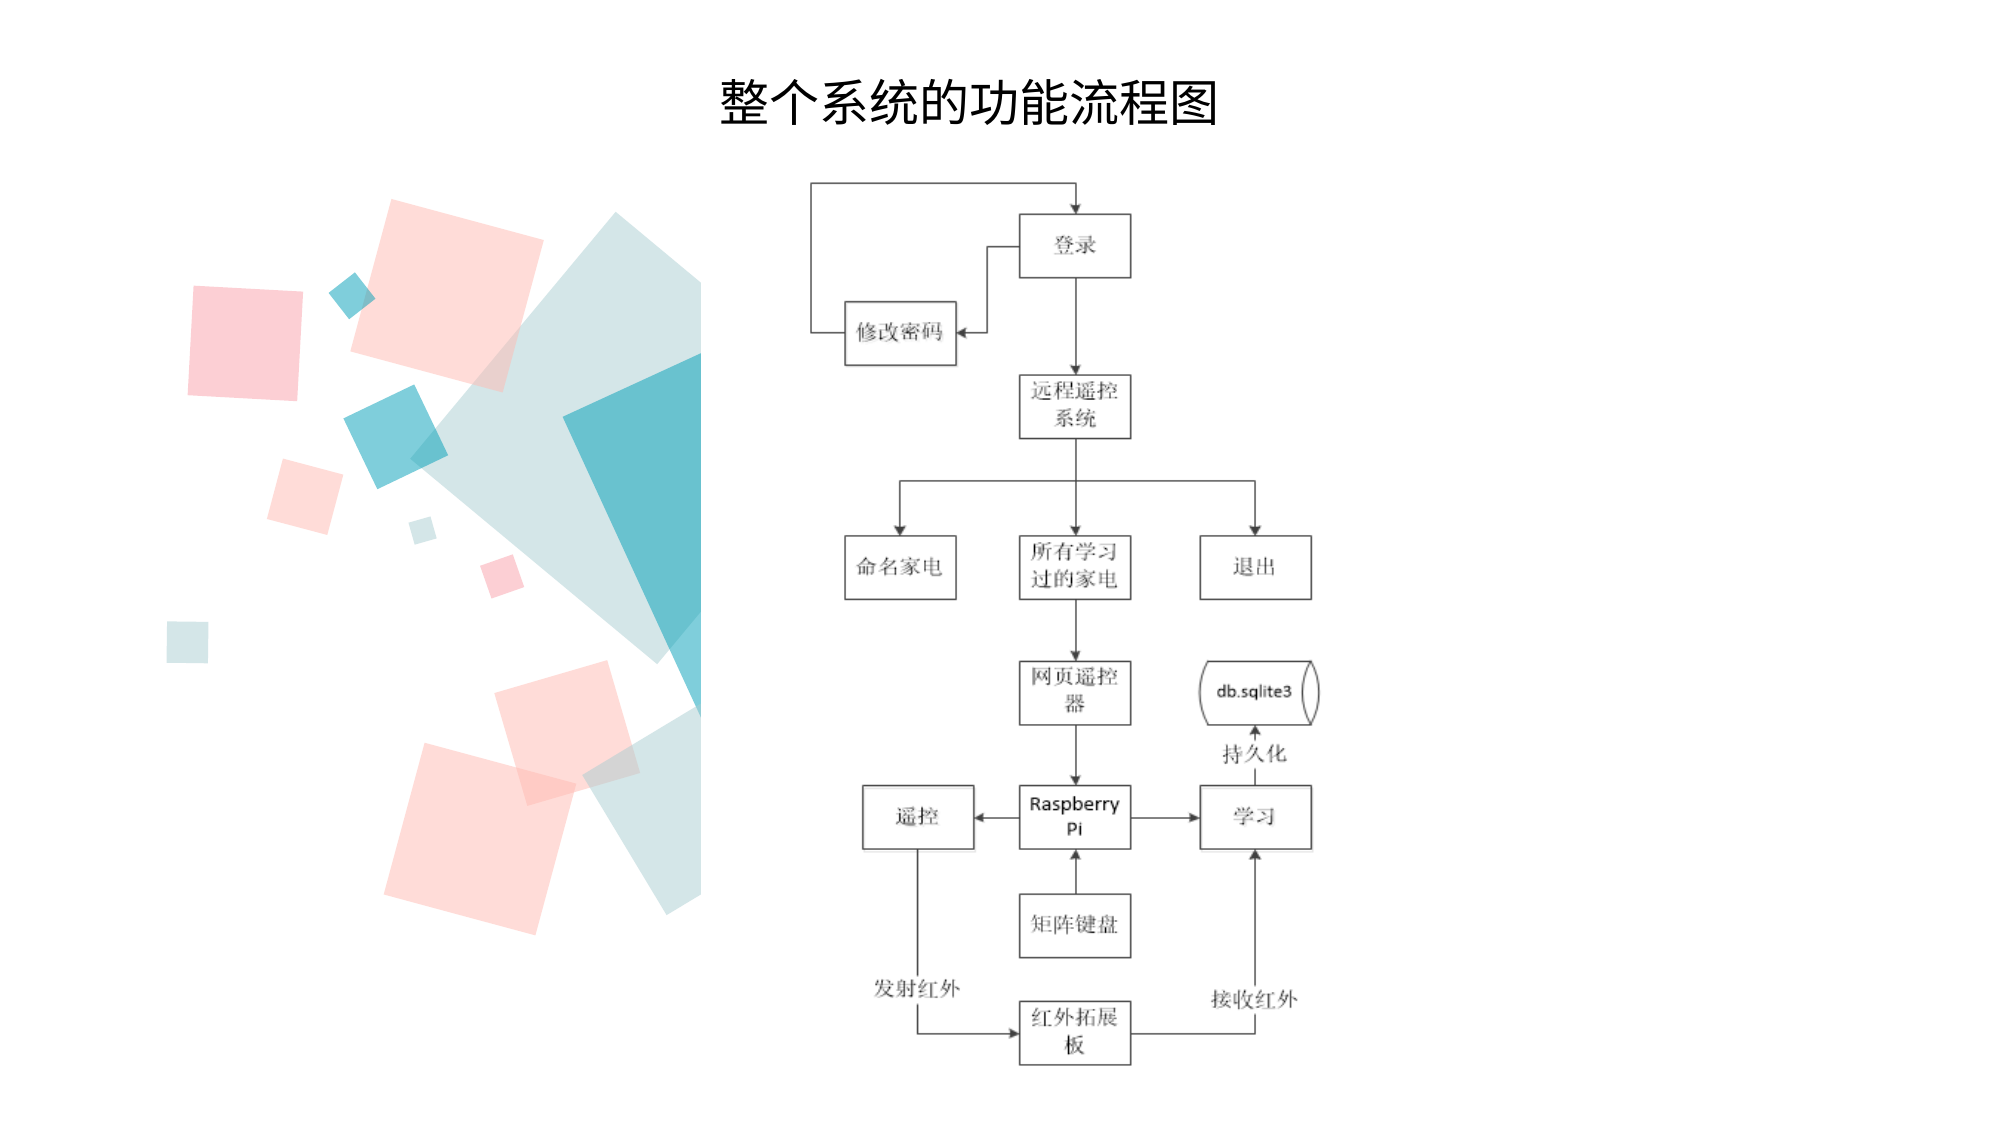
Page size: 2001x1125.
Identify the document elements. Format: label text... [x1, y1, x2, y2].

text_box 整个系统的功能流程图 [704, 63, 1235, 139]
picture [701, 139, 1407, 1094]
